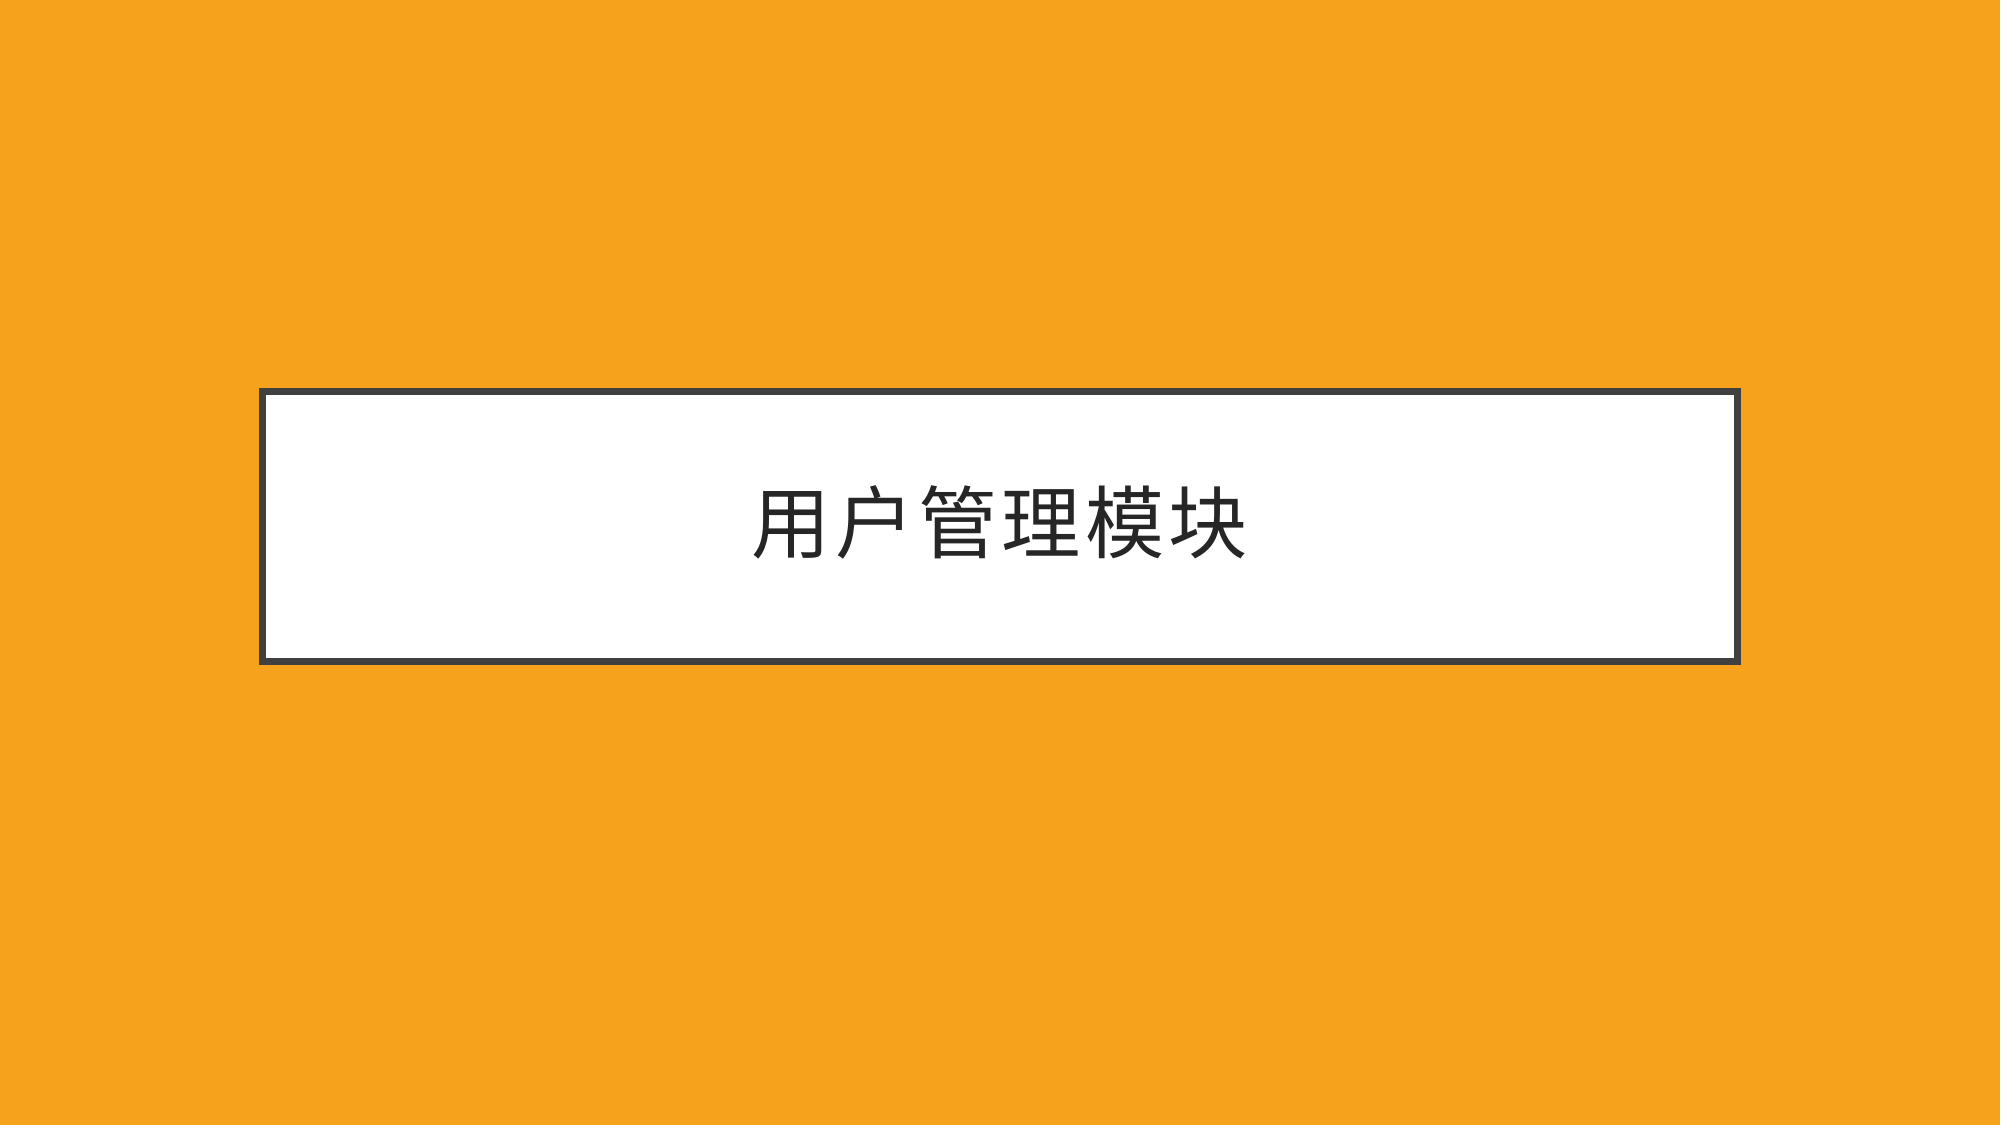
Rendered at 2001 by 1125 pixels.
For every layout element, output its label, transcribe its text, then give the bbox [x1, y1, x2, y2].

title 用户管理模块 [259, 388, 1741, 665]
